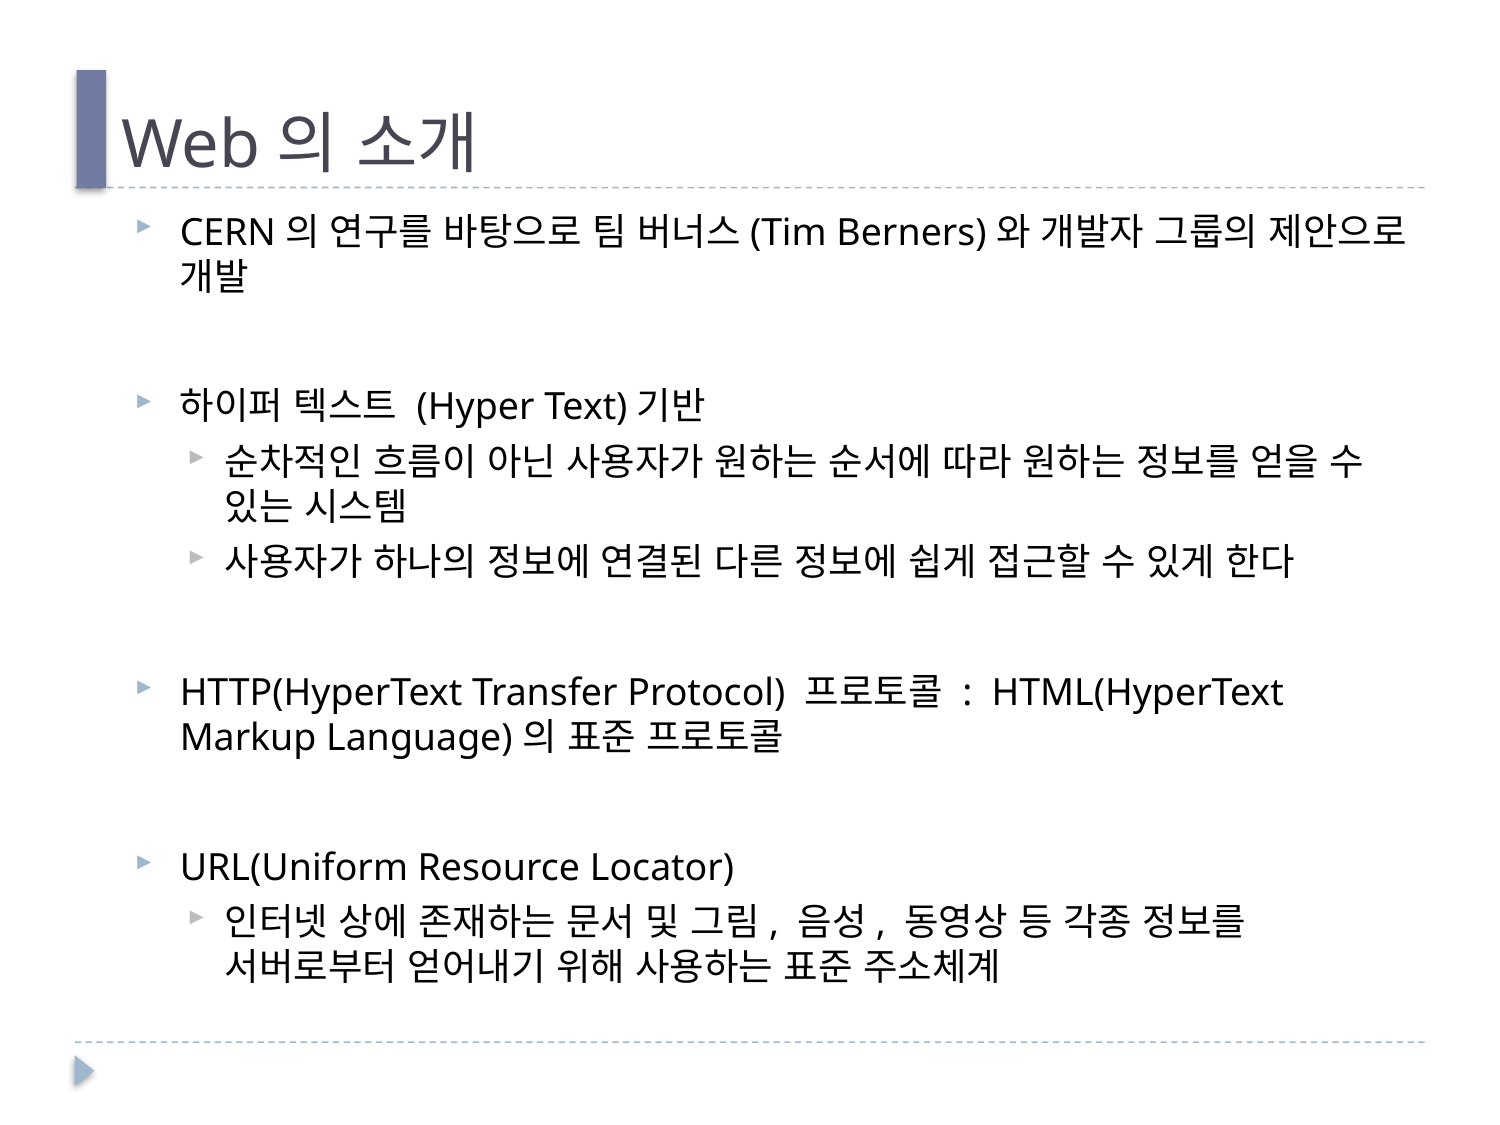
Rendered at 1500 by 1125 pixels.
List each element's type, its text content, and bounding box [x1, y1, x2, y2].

title Web의 소개 [106, 70, 1425, 189]
list CERN의 연구를 바탕으로 팀 버너스(Tim Berners)와 개발자 그룹의 제안으로 개발 하이퍼 텍스트 (Hyper Text)기반 순차적인 흐름이 아닌 사용자가 원하는 순서에 따라 원하는 정보를 얻을 수 있는 시스템 사용자가 하나의 정보에 연결된 다른 정보에 쉽게 접근할 수 있게 한다 HTTP(HyperText Transfer Protocol) 프로토콜 : HTML(HyperText Markup Language)의 표준 프로토콜 URL(Uniform Resource Locator) 인터넷 상에 존재하는 문서 및 그림, 음성, 동영상 등 각종 정보를 서버로부터 얻어내기 위해 사용하는 표준 주소체계 [75, 200, 1425, 1010]
